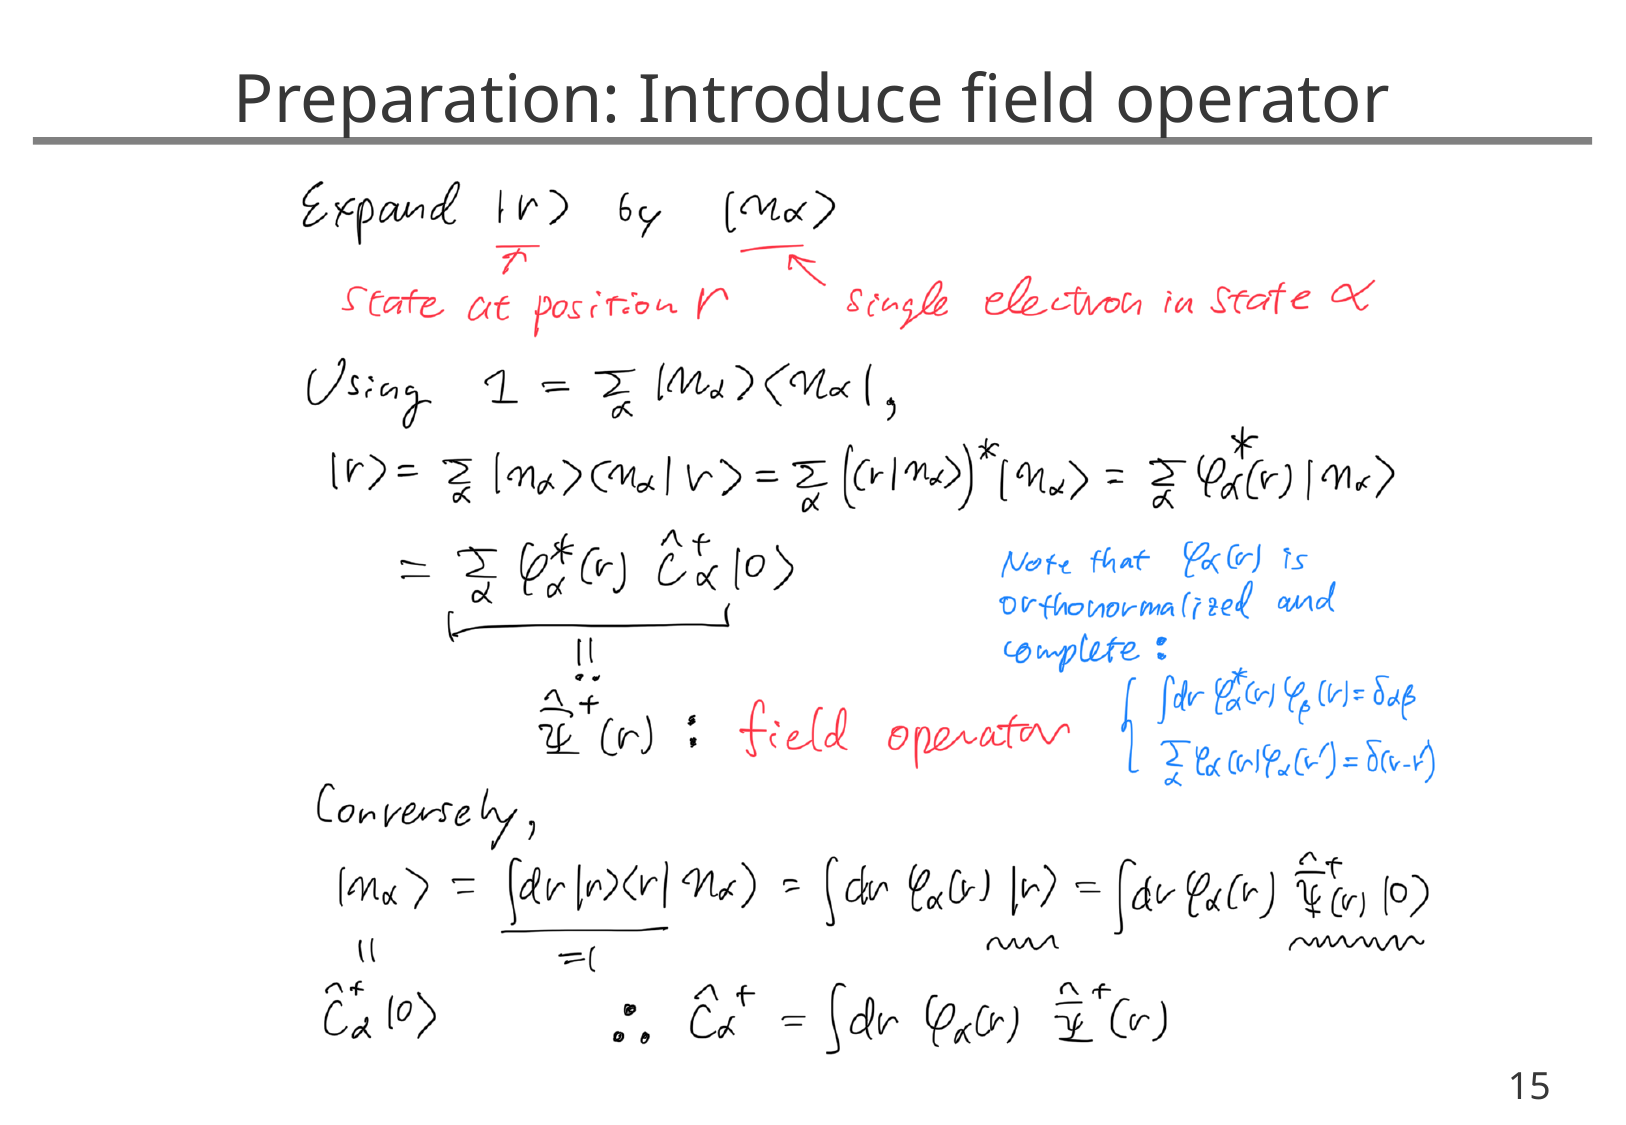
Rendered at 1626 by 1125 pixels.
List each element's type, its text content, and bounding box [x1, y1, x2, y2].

slide_number 15 [1462, 1054, 1597, 1107]
picture [191, 159, 1437, 1107]
title Preparation: Introduce field operator [44, 48, 1581, 130]
